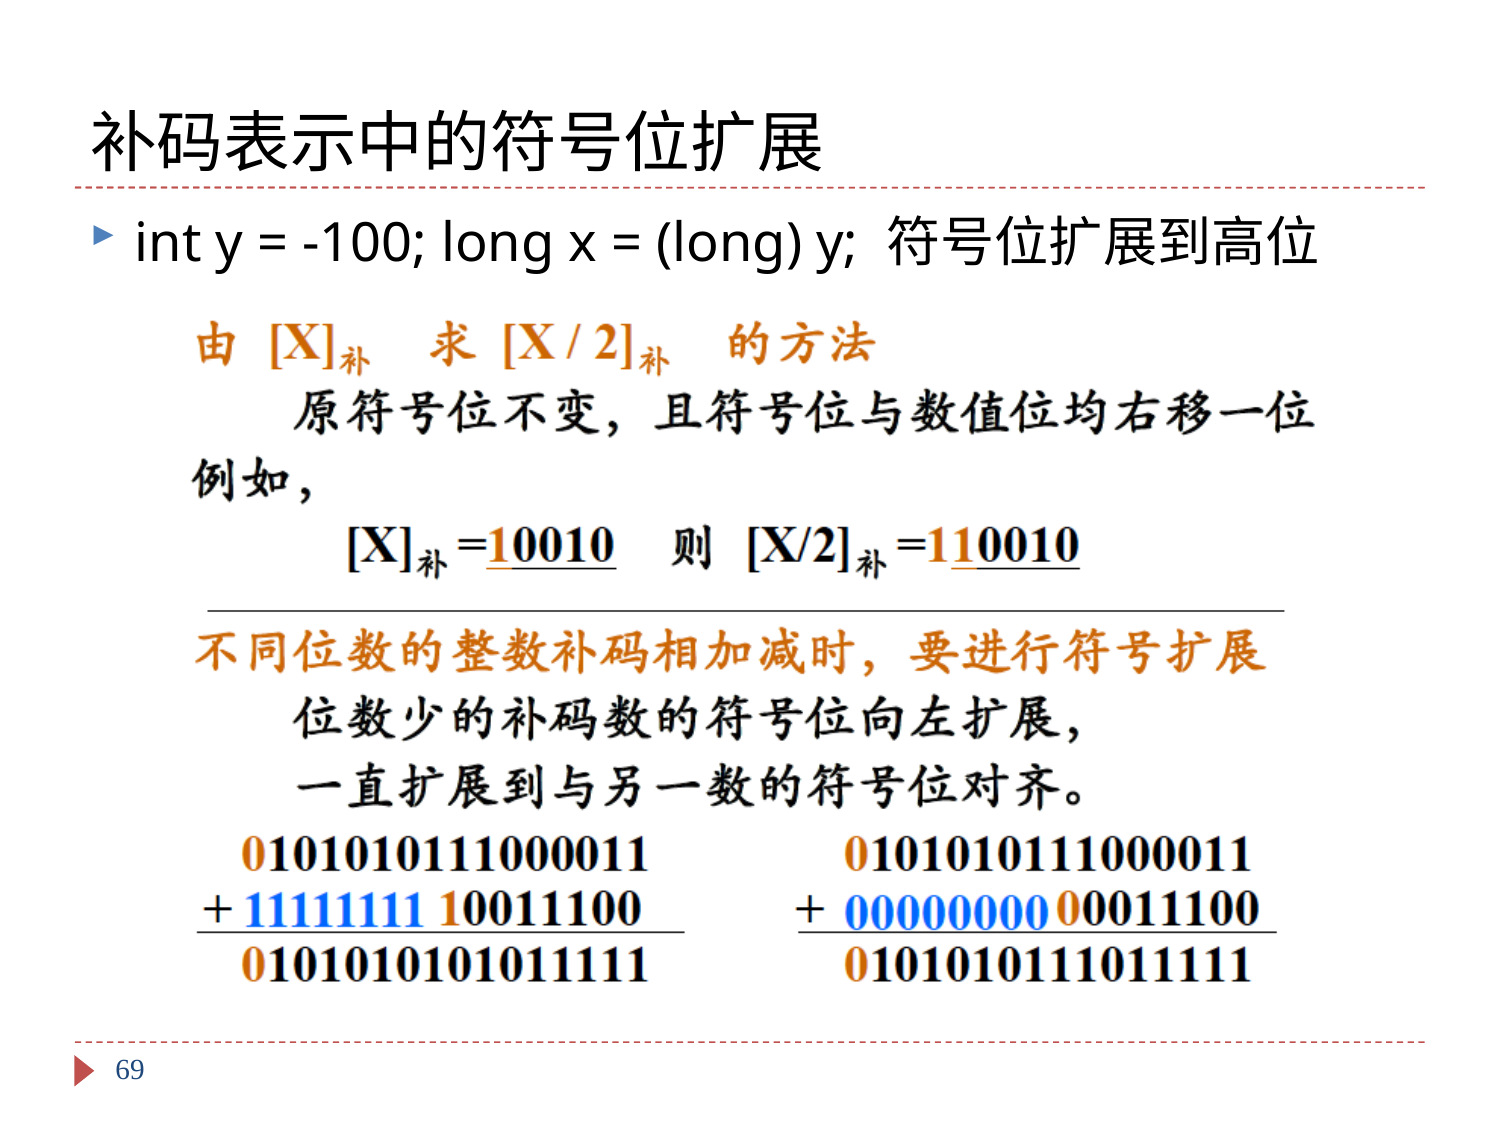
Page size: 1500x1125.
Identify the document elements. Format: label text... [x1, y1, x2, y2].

picture [178, 314, 1321, 1006]
title 补码表示中的符号位扩展 [75, 24, 1425, 188]
slide_number 69 [100, 1042, 426, 1103]
list int y = -100; long x = (long) y; 符号位扩展到高位 [75, 200, 1425, 1006]
